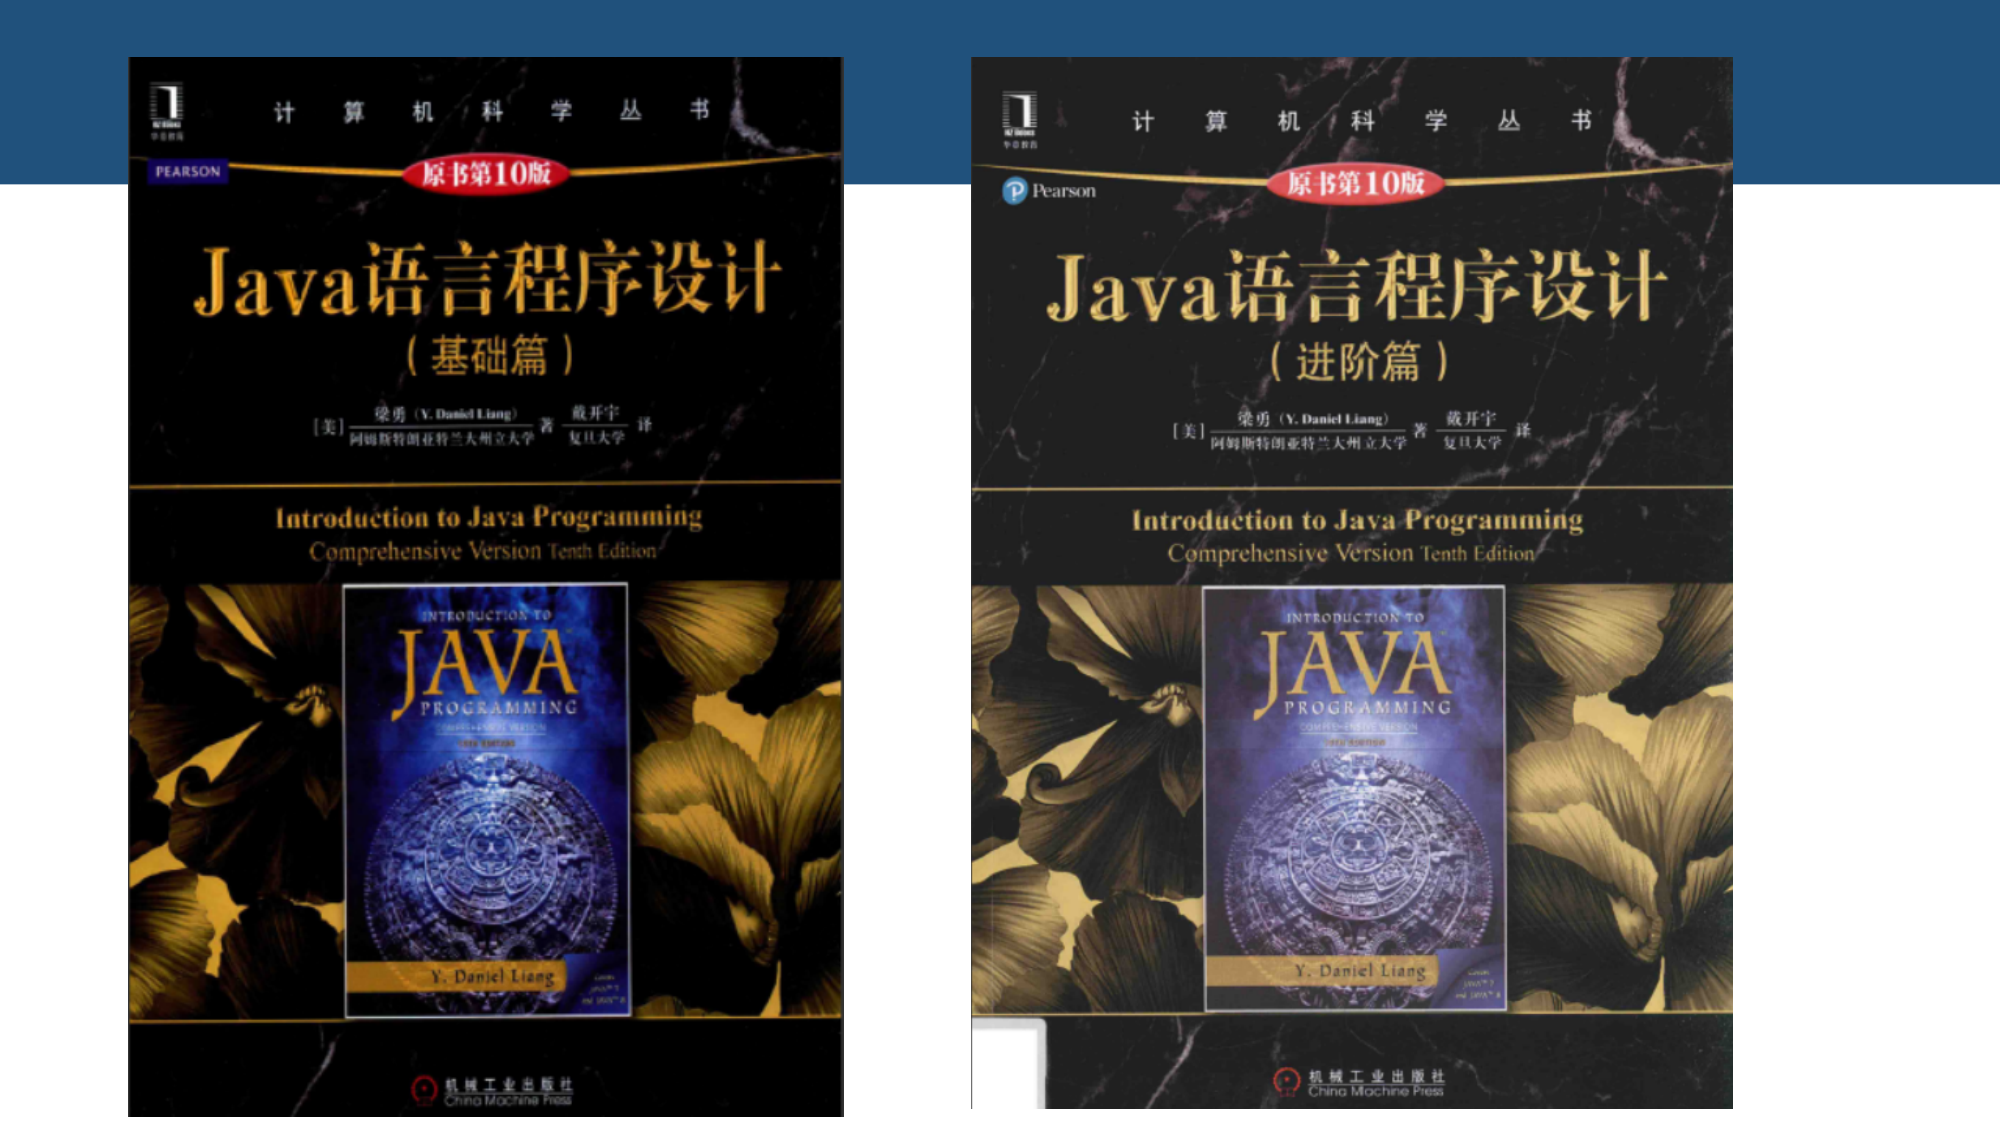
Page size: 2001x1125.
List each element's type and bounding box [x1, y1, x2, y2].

picture [128, 57, 844, 1117]
picture [971, 57, 1733, 1110]
